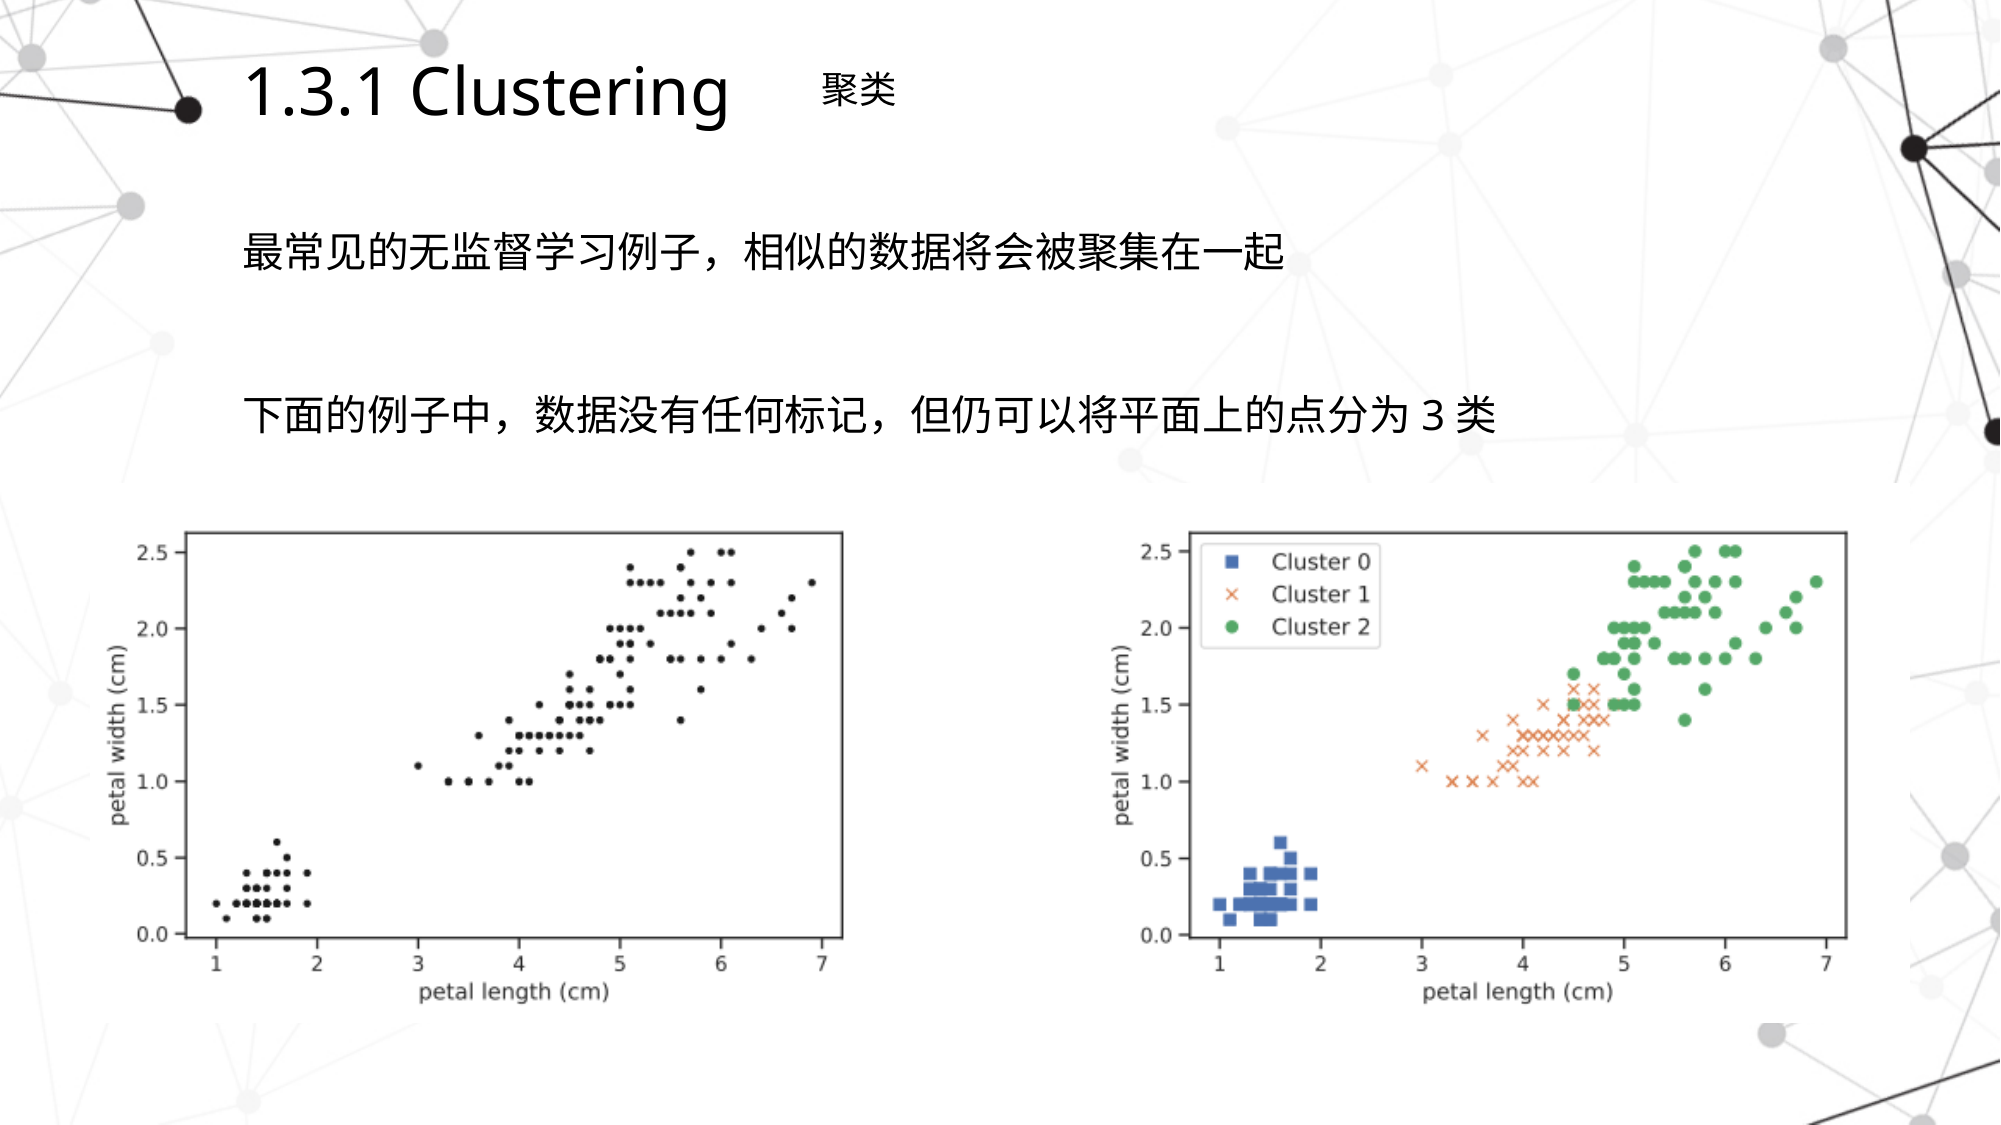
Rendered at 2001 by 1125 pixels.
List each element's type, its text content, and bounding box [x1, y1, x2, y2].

text_box 聚类 [806, 58, 1172, 118]
picture [0, 0, 2000, 1125]
text_box 下面的例子中，数据没有任何标记，但仍可以将平面上的点分为3类 [227, 381, 1801, 446]
title 1.3.1 Clustering [227, 40, 1395, 137]
text_box 最常见的无监督学习例子，相似的数据将会被聚集在一起 [227, 218, 1801, 284]
